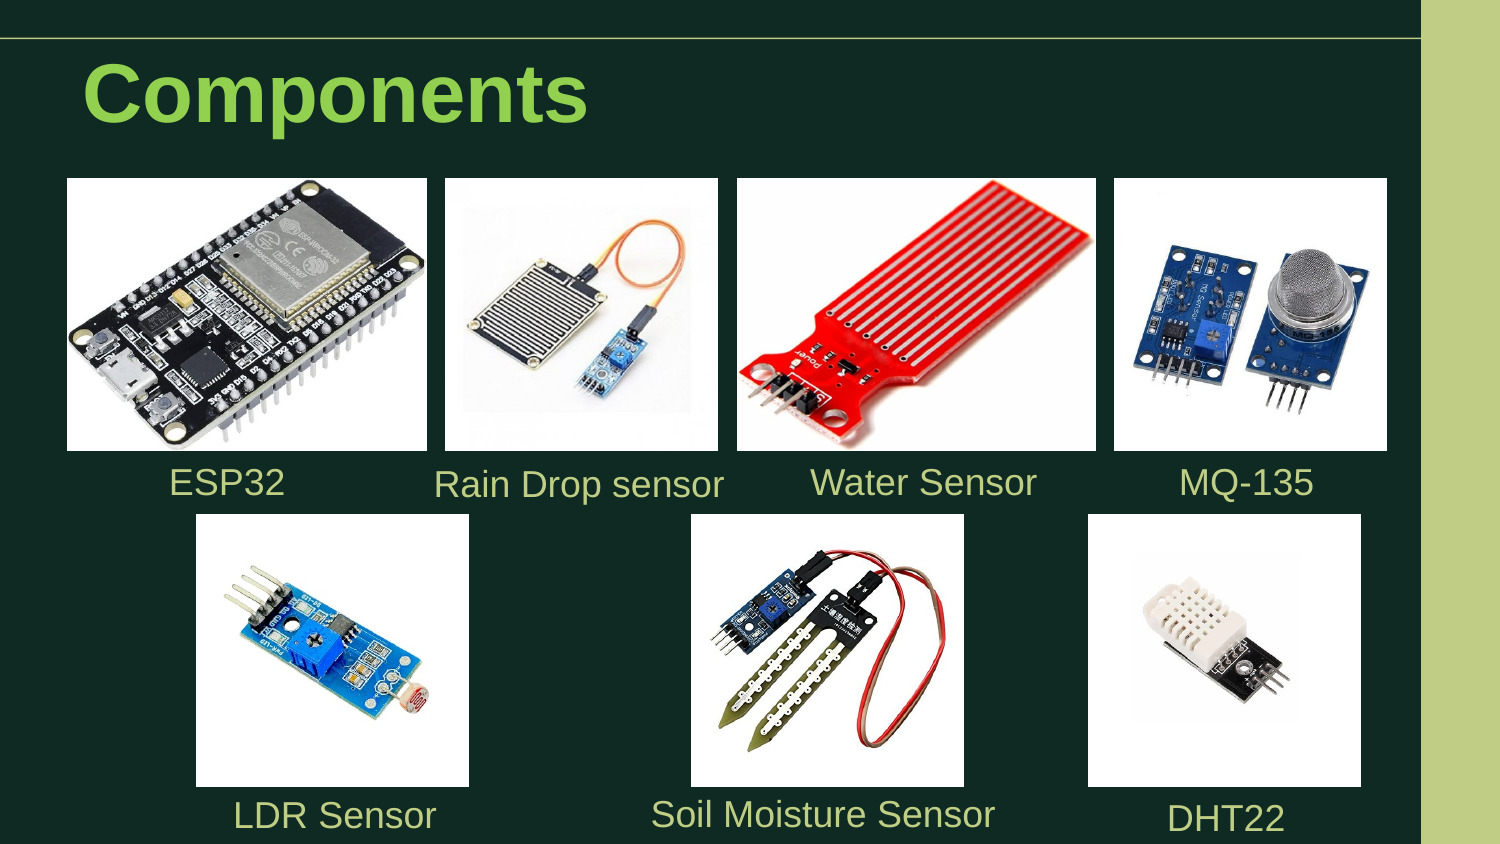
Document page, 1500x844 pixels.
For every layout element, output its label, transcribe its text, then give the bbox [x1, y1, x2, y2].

text_box MQ-135 [1164, 450, 1500, 511]
picture [195, 514, 469, 787]
picture [690, 514, 964, 787]
picture [736, 178, 1096, 452]
text_box Water Sensor [795, 450, 1164, 511]
text_box DHT22 [1152, 786, 1500, 844]
text_box Soil Moisture Sensor [1361, 782, 1500, 786]
picture [1088, 514, 1361, 787]
text_box LDR Sensor [218, 783, 1152, 844]
text_box Components [67, 31, 1062, 147]
picture [445, 178, 718, 452]
text_box Soil Moisture Sensor [635, 782, 1152, 843]
text_box ESP32 [154, 452, 418, 511]
picture [1114, 178, 1388, 452]
picture [67, 178, 427, 452]
text_box Rain Drop sensor [418, 452, 839, 512]
